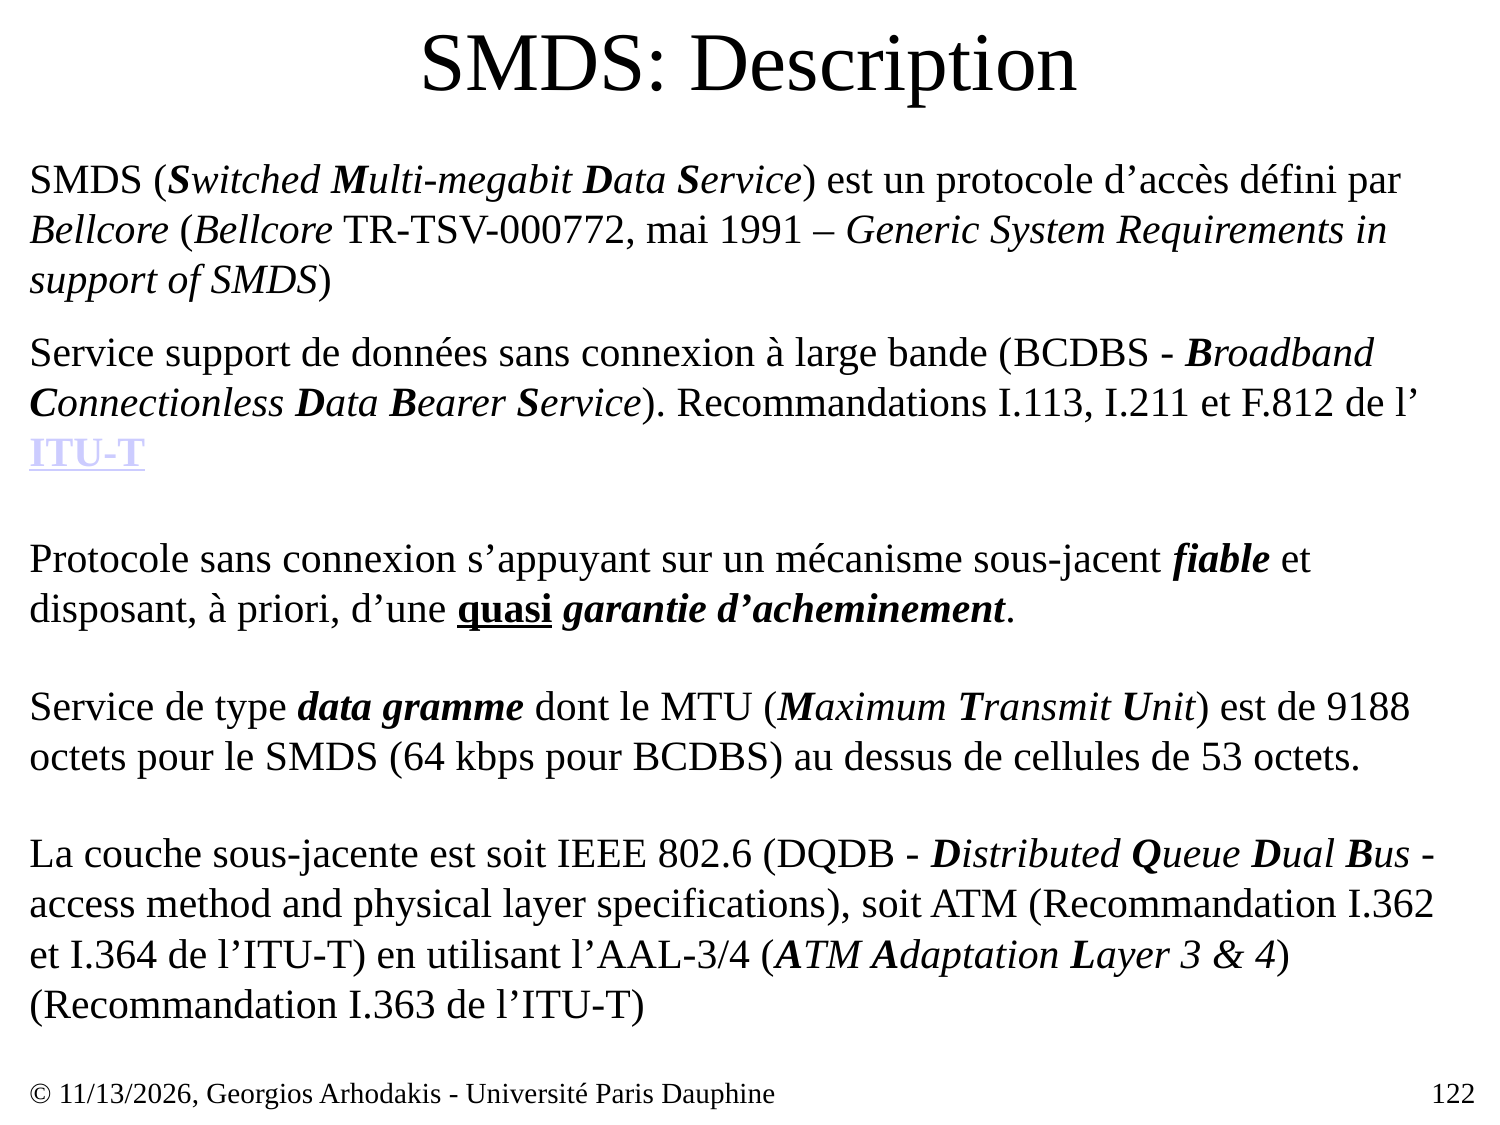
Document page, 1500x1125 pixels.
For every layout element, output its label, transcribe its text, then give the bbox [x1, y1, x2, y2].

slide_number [29, 1074, 206, 1110]
title SMDS: Description [111, 0, 1387, 116]
text_box SMDS (Switched Multi-megabit Data Service) est un protocole d’accès défini par Bellcore (Bellcore TR-TSV-000772, mai 1991 – Generic System Requirements in support of SMDS) [29, 177, 1450, 278]
text_box Service de type data gramme dont le MTU (Maximum Transmit Unit) est de 9188 octets pour le SMDS (64 kbps pour BCDBS) au dessus de cellules de 53 octets. [29, 678, 1450, 779]
text_box Service support de données sans connexion à large bande (BCDBS - Broadband Connectionless Data Bearer Service). Recommandations I.113, I.211 et F.812 de l’ITU-T [29, 324, 1450, 475]
text_box La couche sous-jacente est soit IEEE 802.6 (DQDB - Distributed Queue Dual Bus - access method and physical layer specifications), soit ATM (Recommandation I.362 et I.364 de l’ITU-T) en utilisant l’AAL-3/4 (ATM Adaptation Layer 3 & 4) (Recommandation I.363 de l’ITU-T) [29, 826, 1450, 1027]
footer Georgios Arhodakis - Université Paris Dauphine [206, 1074, 1093, 1110]
text_box Protocole sans connexion s’appuyant sur un mécanisme sous-jacent fiable et disposant, à priori, d’une quasi garantie d’acheminement. [29, 531, 1450, 632]
slide_number 122 [1328, 1074, 1476, 1110]
